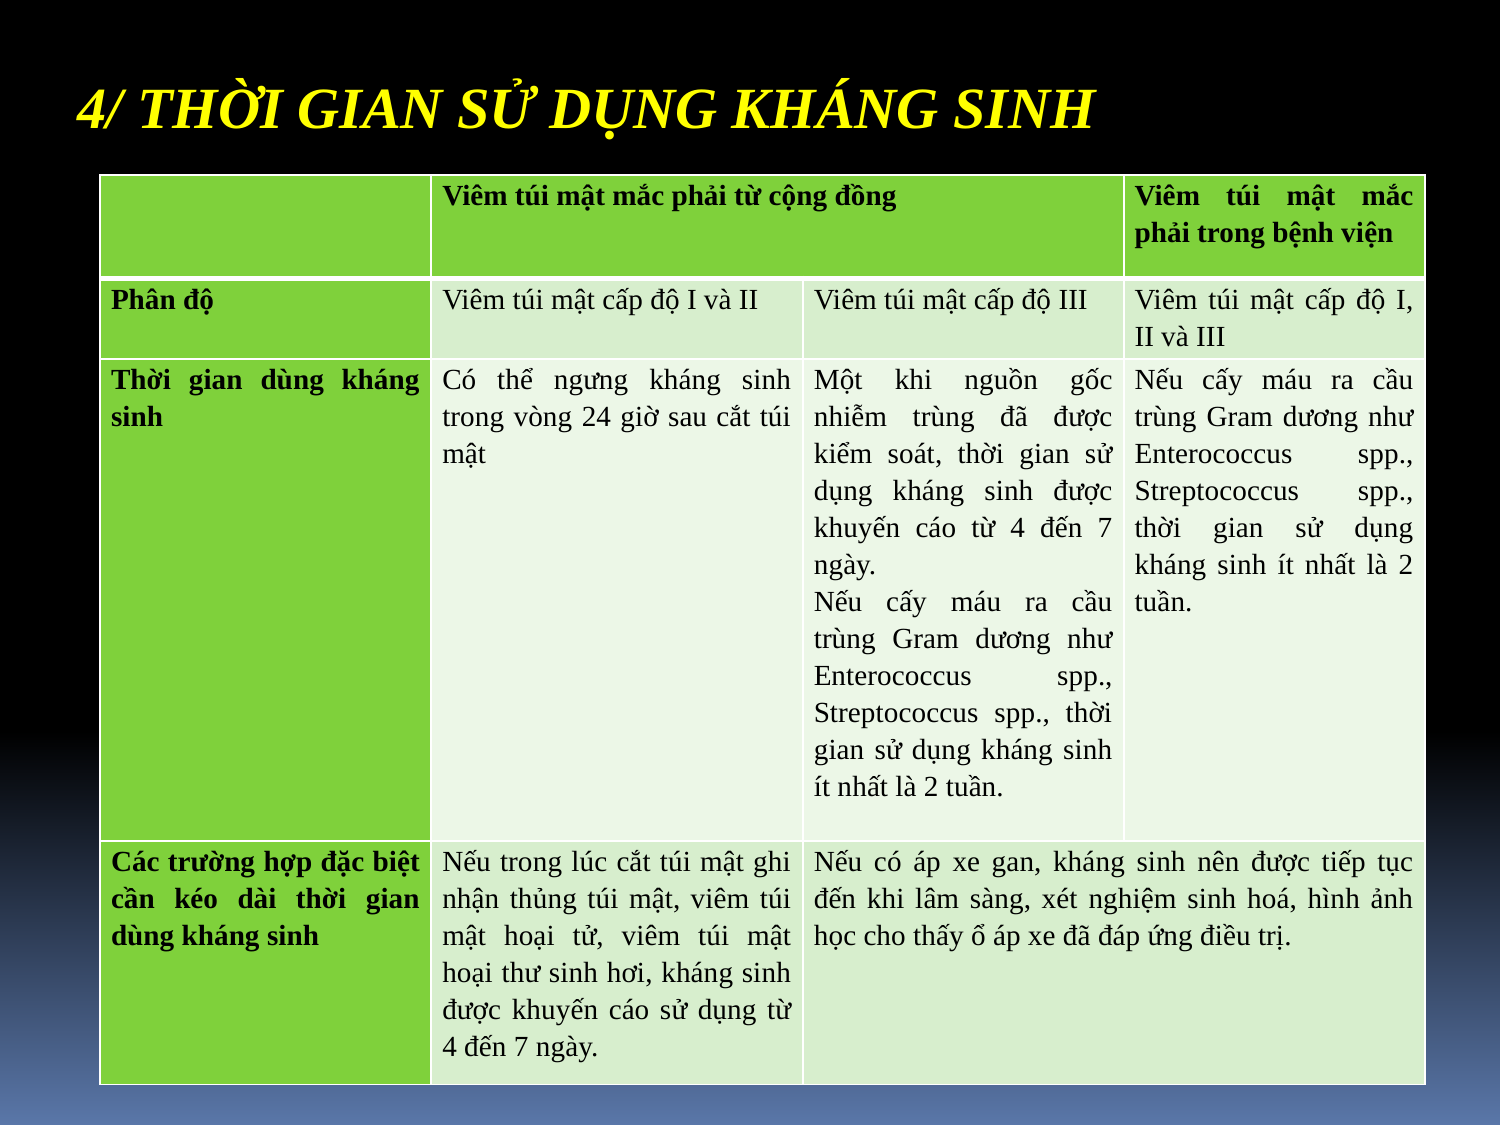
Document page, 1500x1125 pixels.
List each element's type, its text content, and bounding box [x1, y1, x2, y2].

table_header [101, 176, 430, 276]
text_box 4/ THỜI GIAN SỬ DỤNG KHÁNG SINH [62, 62, 1225, 148]
table_header Viêm túi mật mắc phải từ cộng đồng [432, 176, 1123, 276]
table_cell Nếu trong lúc cắt túi mật ghi nhận thủng túi mật, viêm túi mật hoại tử, viêm túi mật hoại thư sinh hơi, kháng sinh được khuyến cáo sử dụng từ 4 đến 7 ngày. [432, 842, 802, 1084]
table_cell Viêm túi mật cấp độ III [804, 281, 1123, 358]
table_cell Nếu cấy máu ra cầu trùng Gram dương như Enterococcus spp., Streptococcus spp., thời gian sử dụng kháng sinh ít nhất là 2 tuần. [1125, 360, 1424, 840]
table_header Viêm túi mật mắc phải trong bệnh viện [1125, 176, 1424, 276]
table_cell Viêm túi mật cấp độ I và II [432, 281, 802, 358]
table_cell Phân độ [101, 281, 430, 358]
table_cell Thời gian dùng kháng sinh [101, 360, 430, 840]
table_cell Một khi nguồn gốc nhiễm trùng đã được kiểm soát, thời gian sử dụng kháng sinh được khuyến cáo từ 4 đến 7 ngày. Nếu cấy máu ra cầu trùng Gram dương như Enterococcus spp., Streptococcus spp., thời gian sử dụng kháng sinh ít nhất là 2 tuần. [804, 360, 1123, 840]
table_cell Các trường hợp đặc biệt cần kéo dài thời gian dùng kháng sinh [101, 842, 430, 1084]
table_cell Viêm túi mật cấp độ I, II và III [1125, 281, 1424, 358]
table_cell Có thể ngưng kháng sinh trong vòng 24 giờ sau cắt túi mật [432, 360, 802, 840]
table_cell Nếu có áp xe gan, kháng sinh nên được tiếp tục đến khi lâm sàng, xét nghiệm sinh hoá, hình ảnh học cho thấy ổ áp xe đã đáp ứng điều trị. [804, 842, 1424, 1084]
